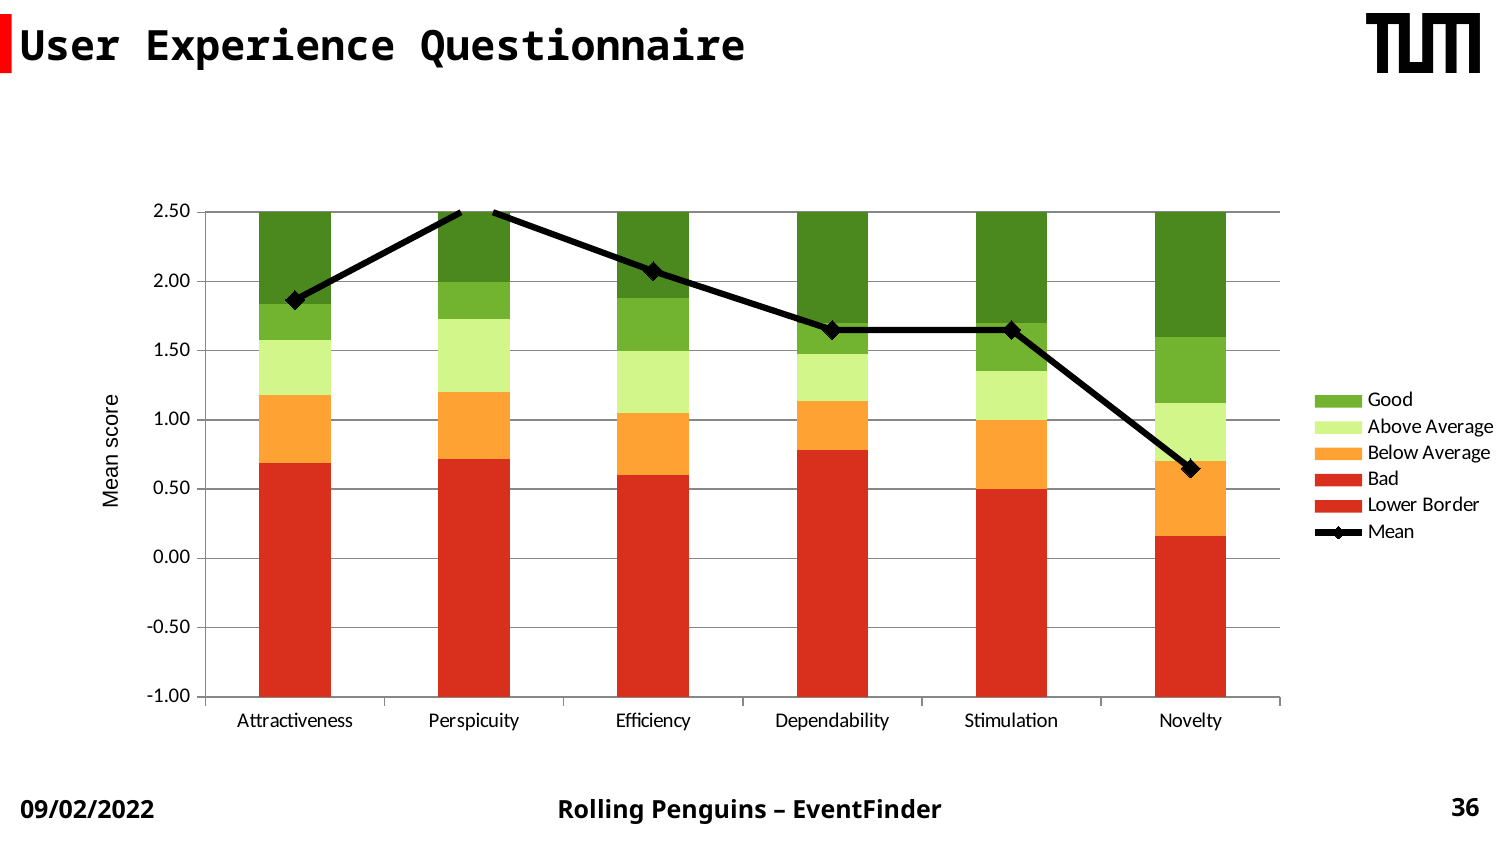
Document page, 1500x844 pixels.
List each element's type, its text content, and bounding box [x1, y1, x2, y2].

text_box Mean score [88, 342, 113, 523]
slide_number 36 [1389, 787, 1480, 830]
picture [1366, 13, 1480, 73]
title User Experience Questionnaire [20, 13, 1322, 73]
chart [118, 190, 1500, 744]
